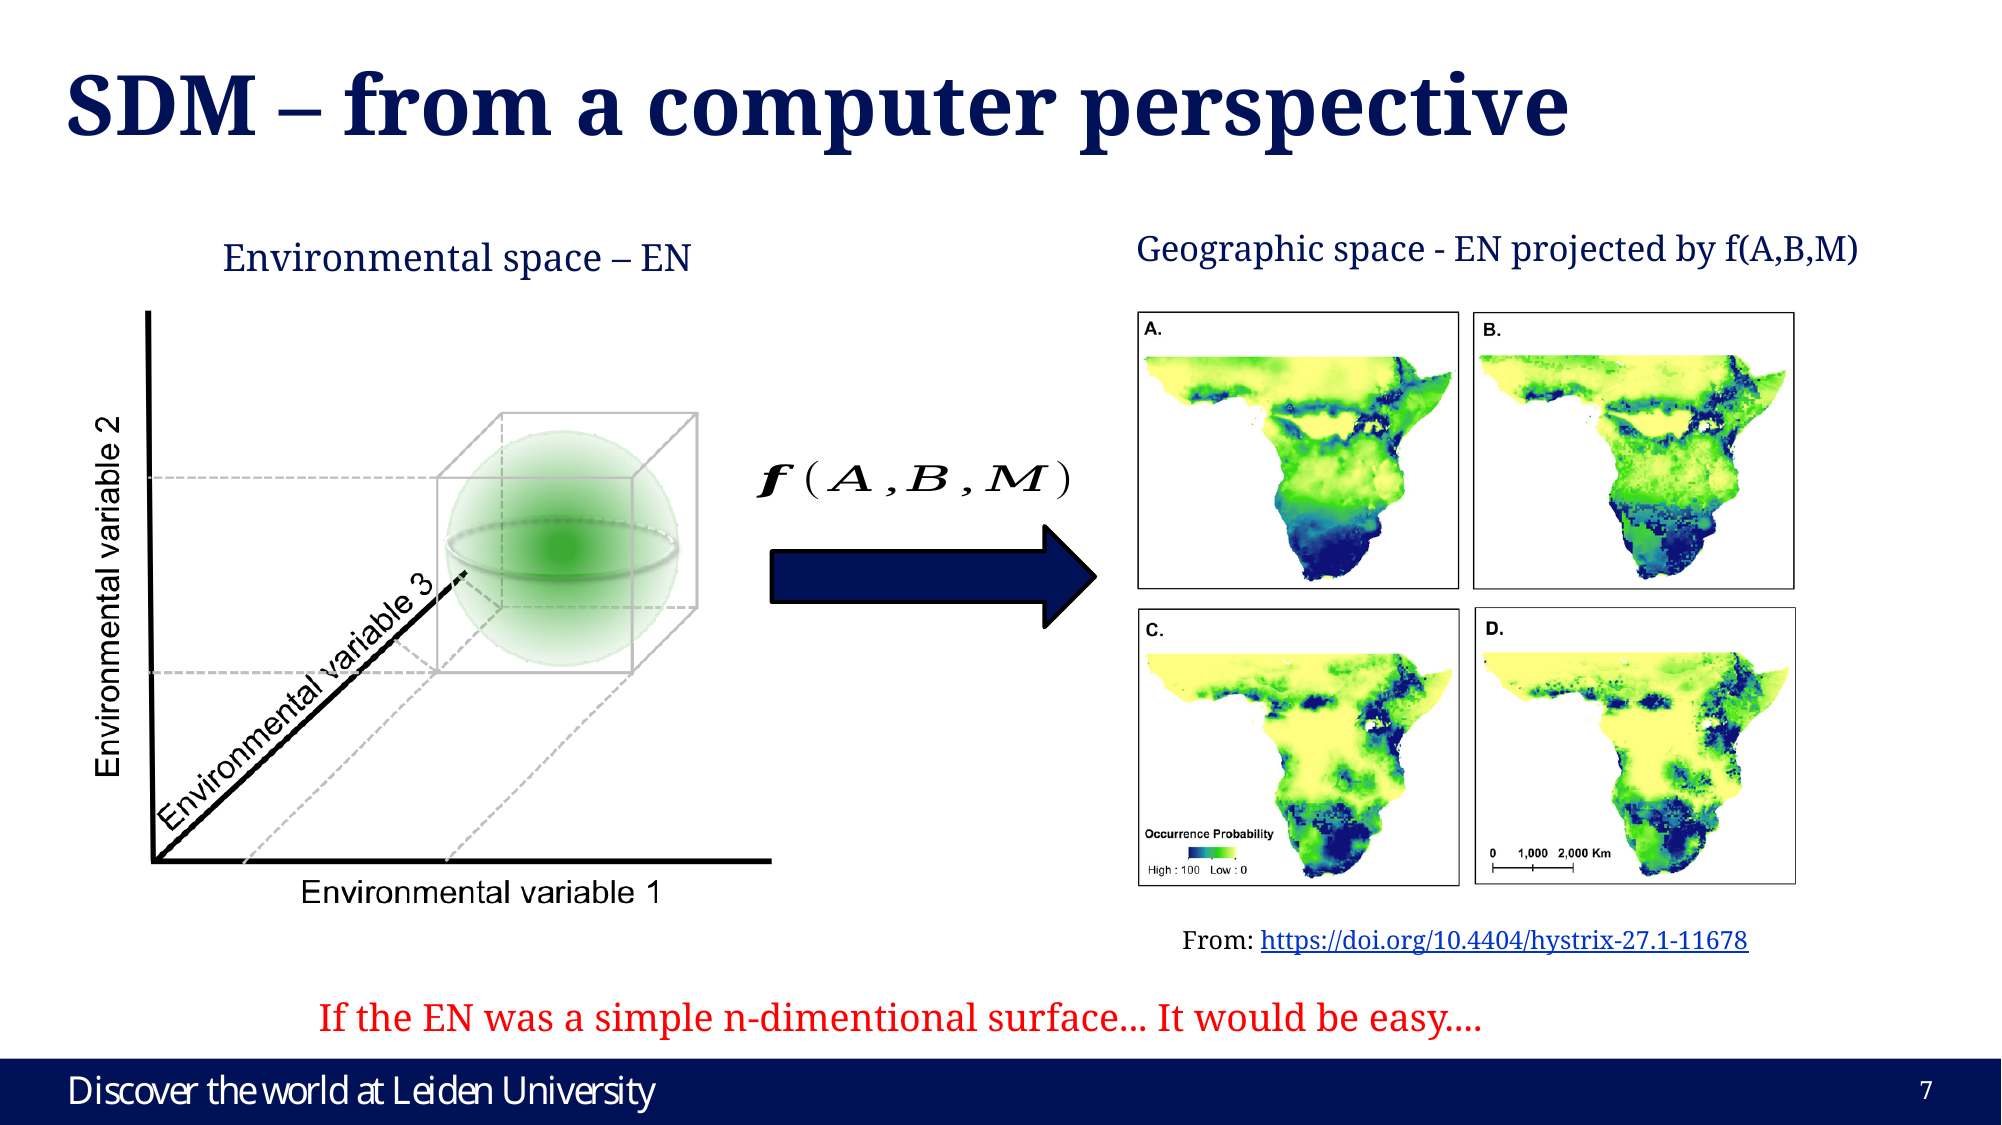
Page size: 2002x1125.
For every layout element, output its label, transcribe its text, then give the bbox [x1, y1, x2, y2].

title SDM – from a computer perspective [66, 66, 1935, 138]
text_box [777, 524, 1098, 630]
slide_number 7 [1498, 1061, 1949, 1122]
text_box From: https://doi.org/10.4404/hystrix-27.1-11678 [1167, 916, 1765, 966]
picture [1135, 310, 1796, 887]
list Geographic space - EN projected by f(A,B,M) [1136, 231, 1887, 304]
text_box If the EN was a simple n-dimentional surface... It would be easy.... [318, 998, 1683, 1070]
text_box Environmental space – EN [222, 239, 697, 308]
picture [78, 310, 772, 918]
